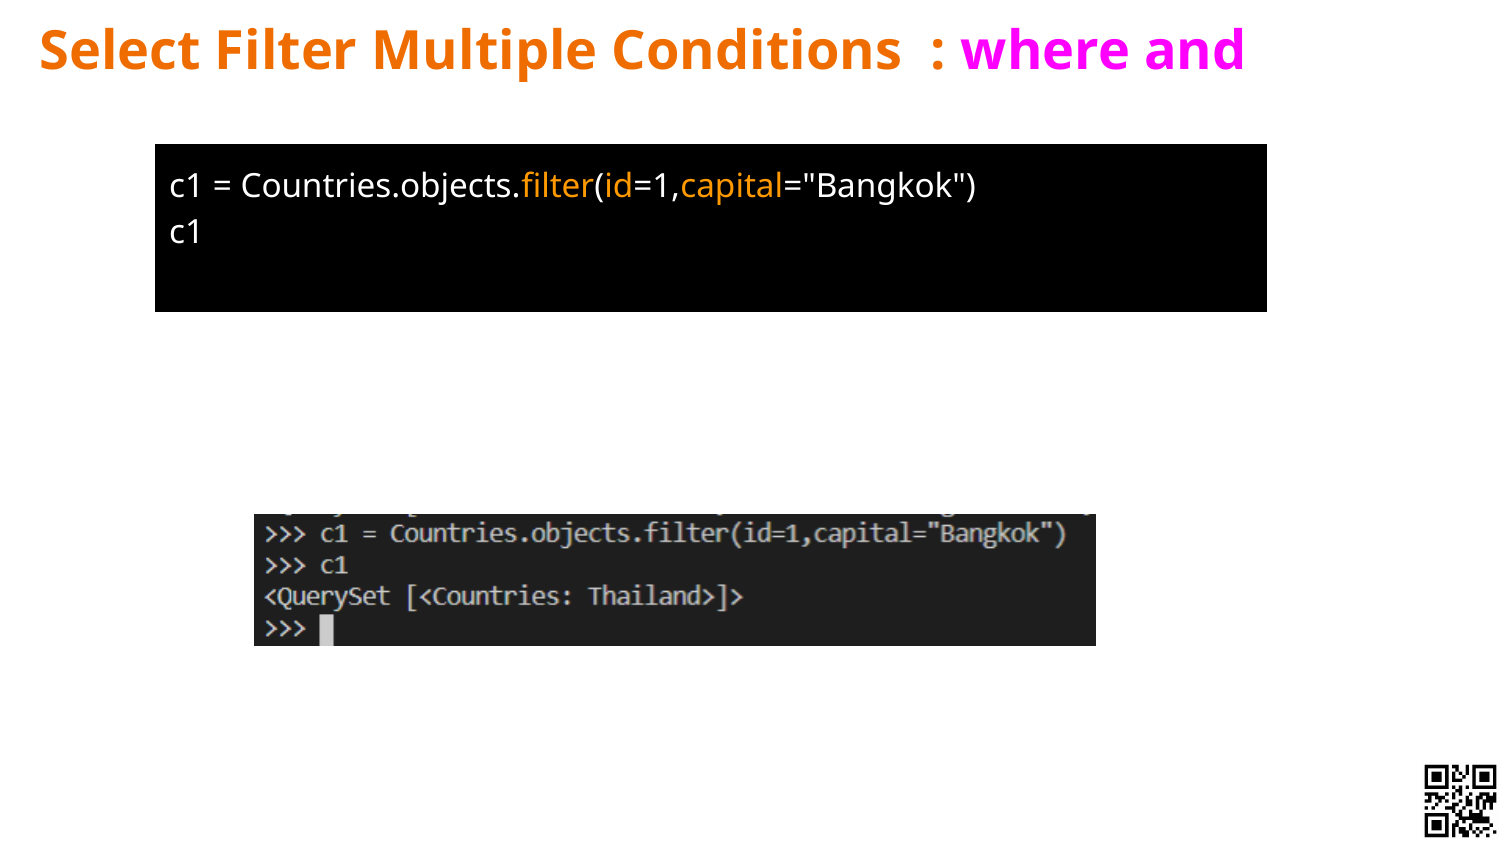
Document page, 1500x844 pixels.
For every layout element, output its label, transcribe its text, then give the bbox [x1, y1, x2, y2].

title Select Filter Multiple Conditions : where and [24, 0, 1422, 86]
text_box c1 = Countries.objects.filter(id=1,capital="Bangkok") c1 [154, 143, 1268, 313]
picture [254, 514, 1096, 647]
picture [1421, 762, 1500, 839]
